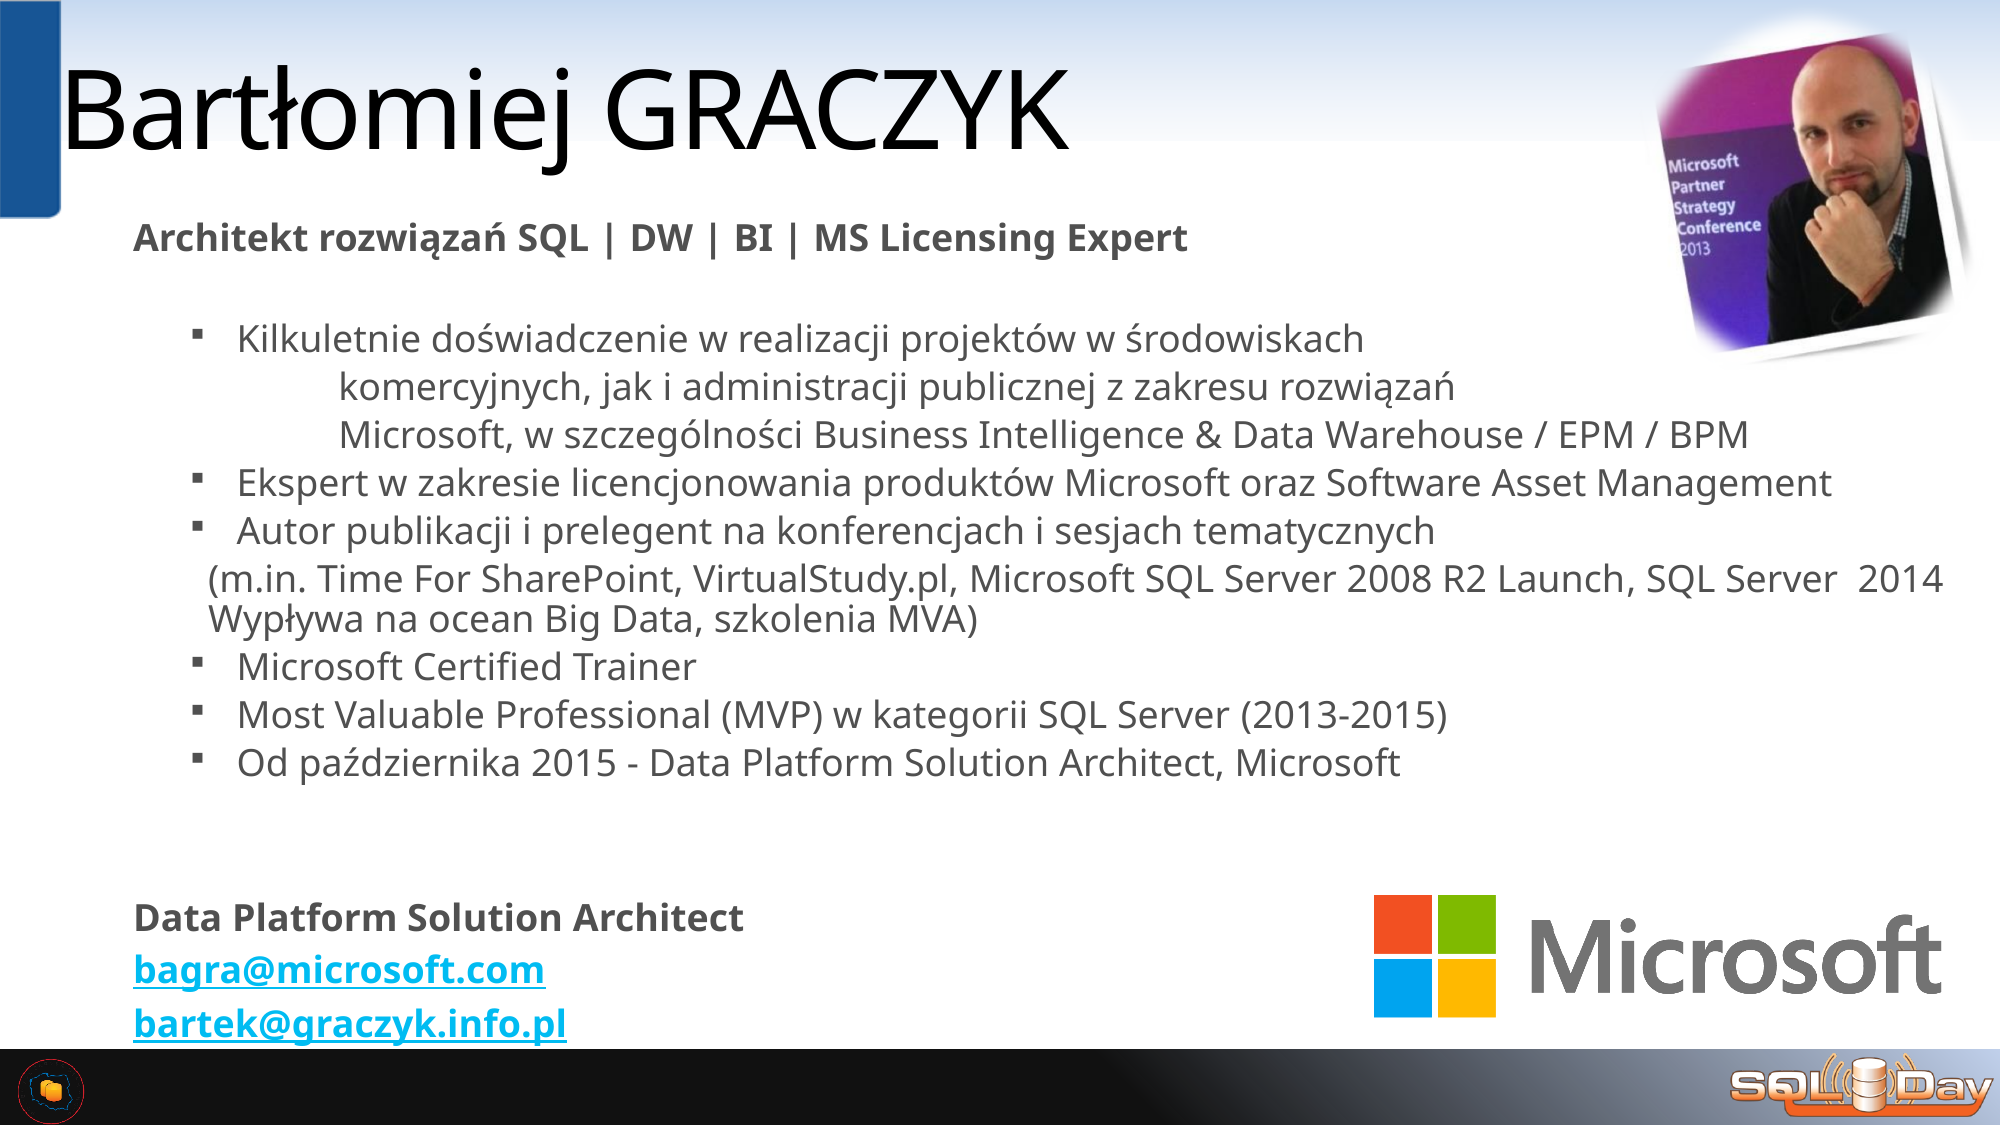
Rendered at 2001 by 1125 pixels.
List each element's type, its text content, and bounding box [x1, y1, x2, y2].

picture [0, 0, 62, 219]
picture [1295, 822, 2000, 1089]
picture [16, 1057, 85, 1125]
text_box Data Platform Solution Architect bagra@microsoft.com bartek@graczyk.info.pl [109, 884, 2000, 1109]
title Bartłomiej GRACZYK [44, 47, 1621, 196]
text_box Architekt rozwiązań SQL | DW | BI | MS Licensing Expert Kilkuletnie doświadczenie w realizacji projektów w środowiskach komercyjnych, jak i administracji publicznej z zakresu rozwiązań Microsoft, w szczególności Business Intelligence & Data Warehouse / EPM / BPM Ekspert w zakresie licencjonowania produktów Microsoft oraz Software Asset Management Autor publikacji i prelegent na konferencjach i sesjach tematycznych (m.in. Time For SharePoint, VirtualStudy.pl, Microsoft SQL Server 2008 R2 Launch, SQL Server 2014 Wypływa na ocean Big Data, szkolenia MVA) Microsoft Certified Trainer Most Valuable Professional (MVP) w kategorii SQL Server (2013-2015) Od października 2015 - Data Platform Solution Architect, Microsoft [109, 204, 2000, 884]
picture [1730, 1109, 1994, 1117]
picture [1621, 0, 1998, 392]
